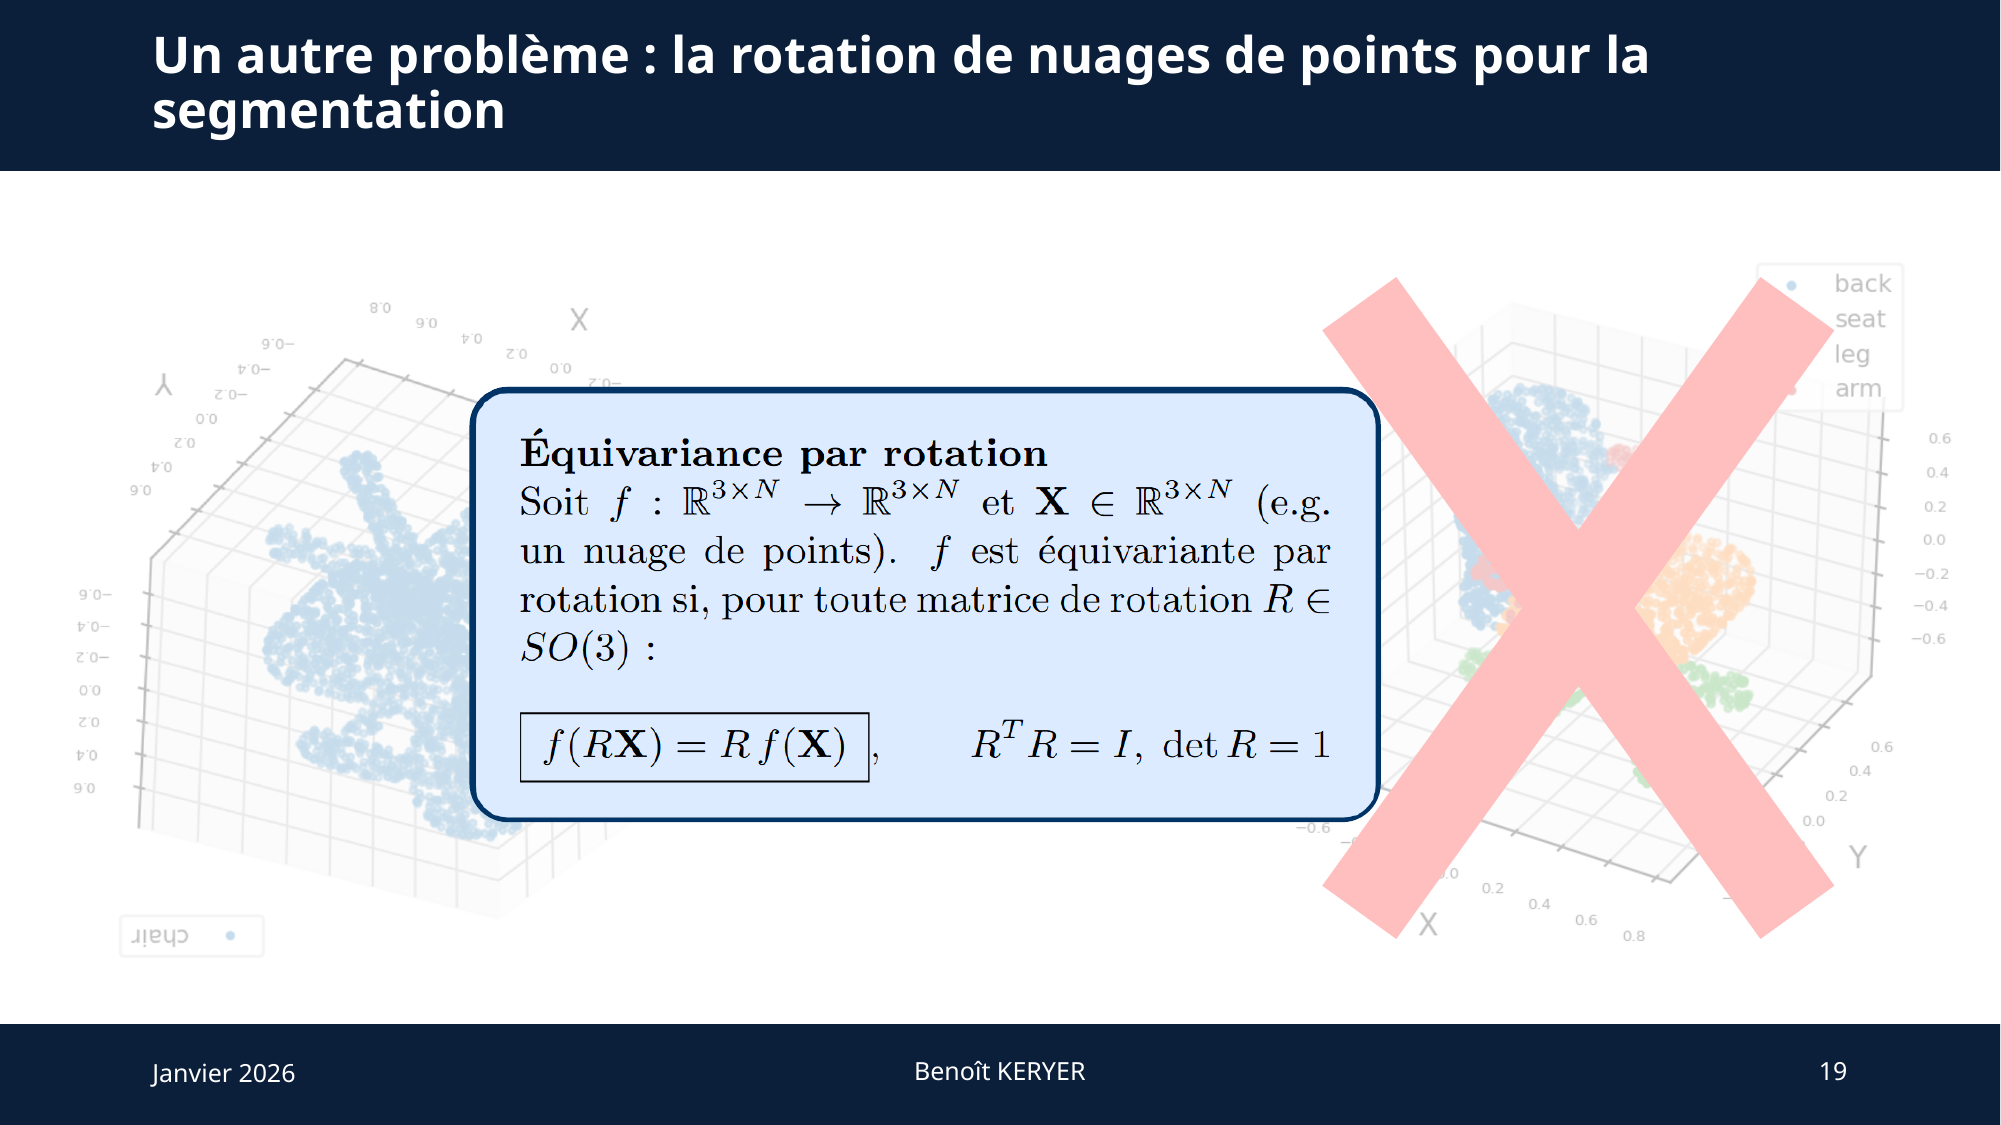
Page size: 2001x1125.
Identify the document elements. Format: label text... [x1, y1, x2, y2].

title Un autre problème : la rotation de nuages de points pour la segmentation [137, 22, 1863, 147]
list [51, 278, 780, 965]
slide_number 19 [1412, 1042, 1863, 1103]
slide_number Janvier 2026 [137, 1042, 588, 1103]
picture [468, 247, 1974, 965]
footer Benoît KERYER [662, 1042, 1338, 1103]
text_box [0, 222, 2000, 982]
